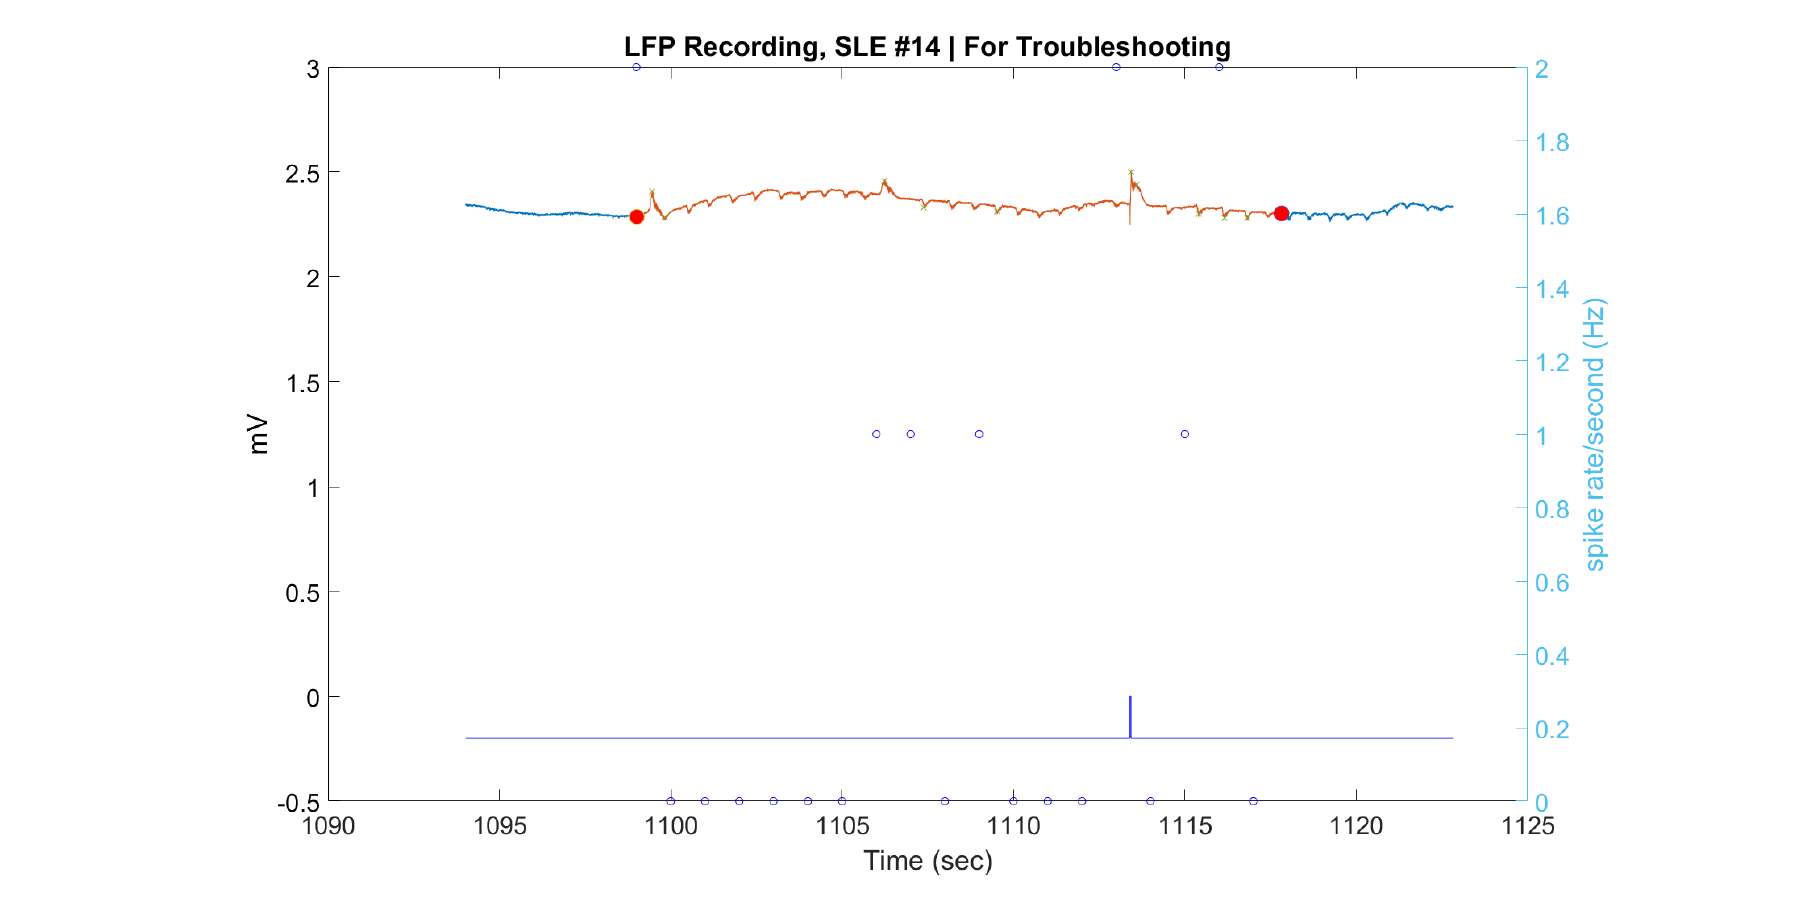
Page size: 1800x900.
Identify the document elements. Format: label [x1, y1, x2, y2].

picture [126, 0, 1674, 900]
